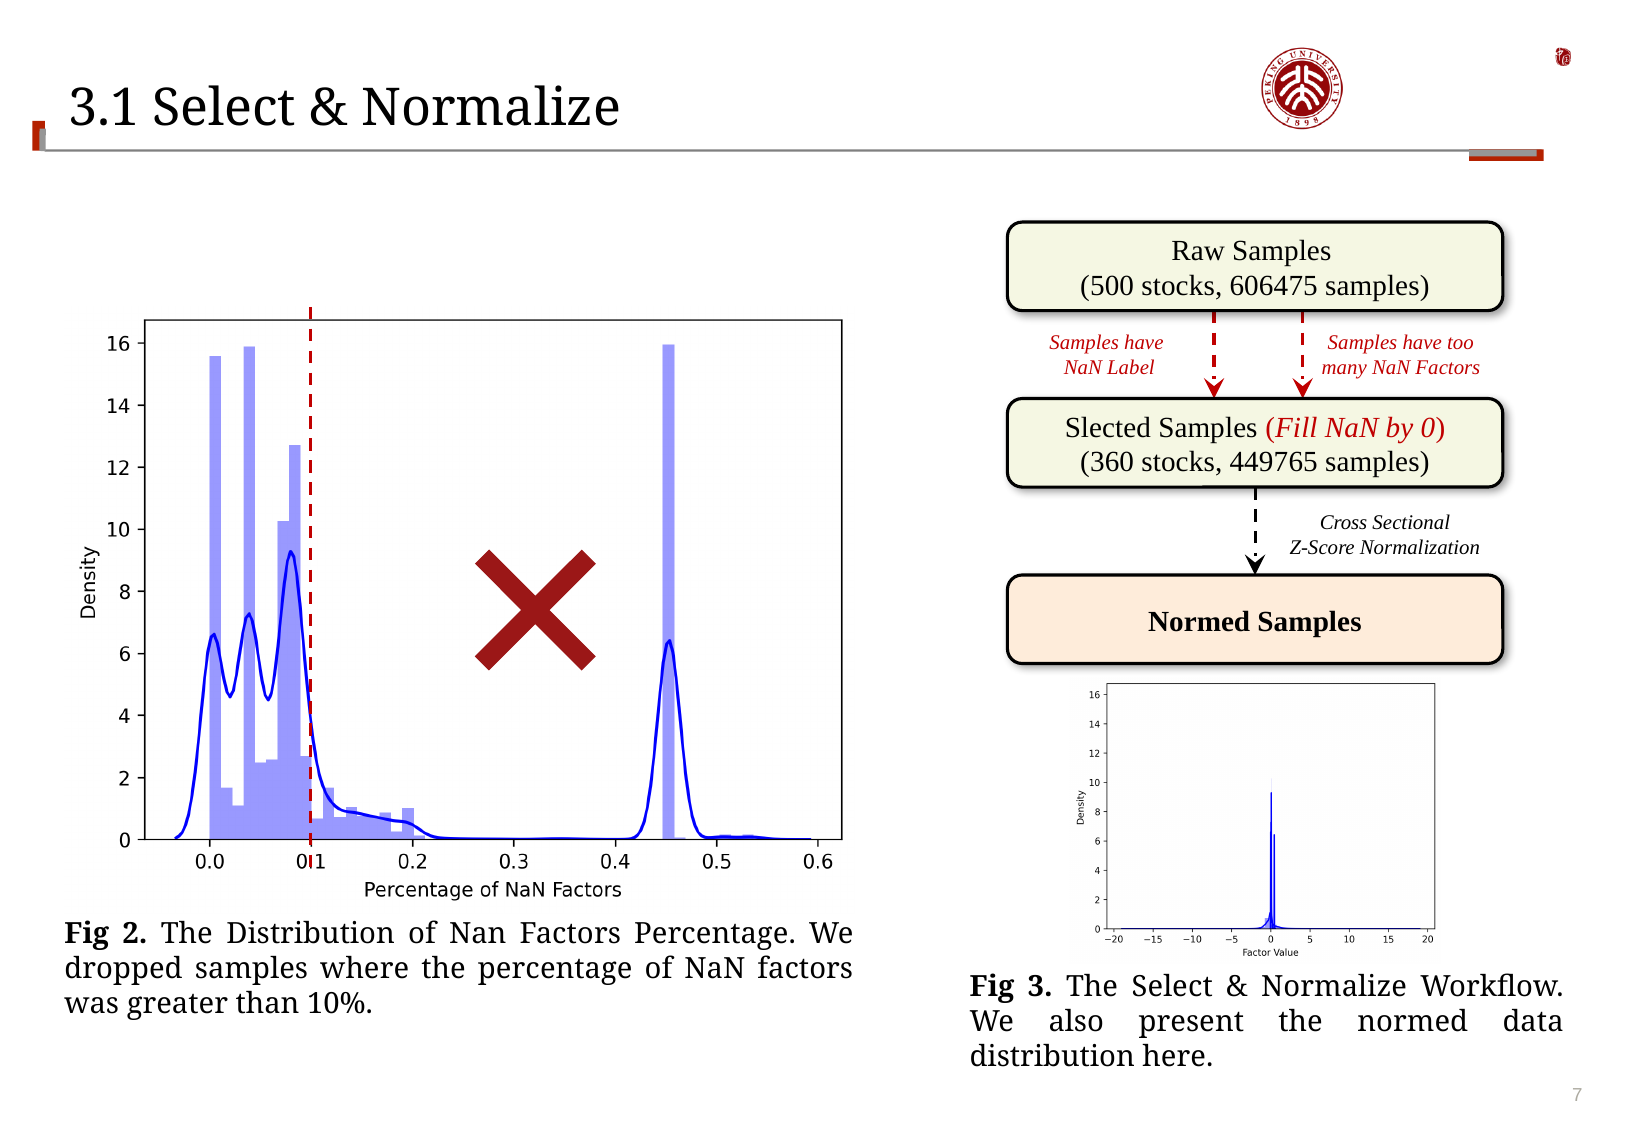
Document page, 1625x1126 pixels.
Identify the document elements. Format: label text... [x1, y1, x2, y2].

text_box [64, 306, 855, 1020]
picture [1259, 31, 1581, 141]
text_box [969, 221, 1565, 1073]
title 3.1 Select & Normalize [67, 60, 1256, 150]
